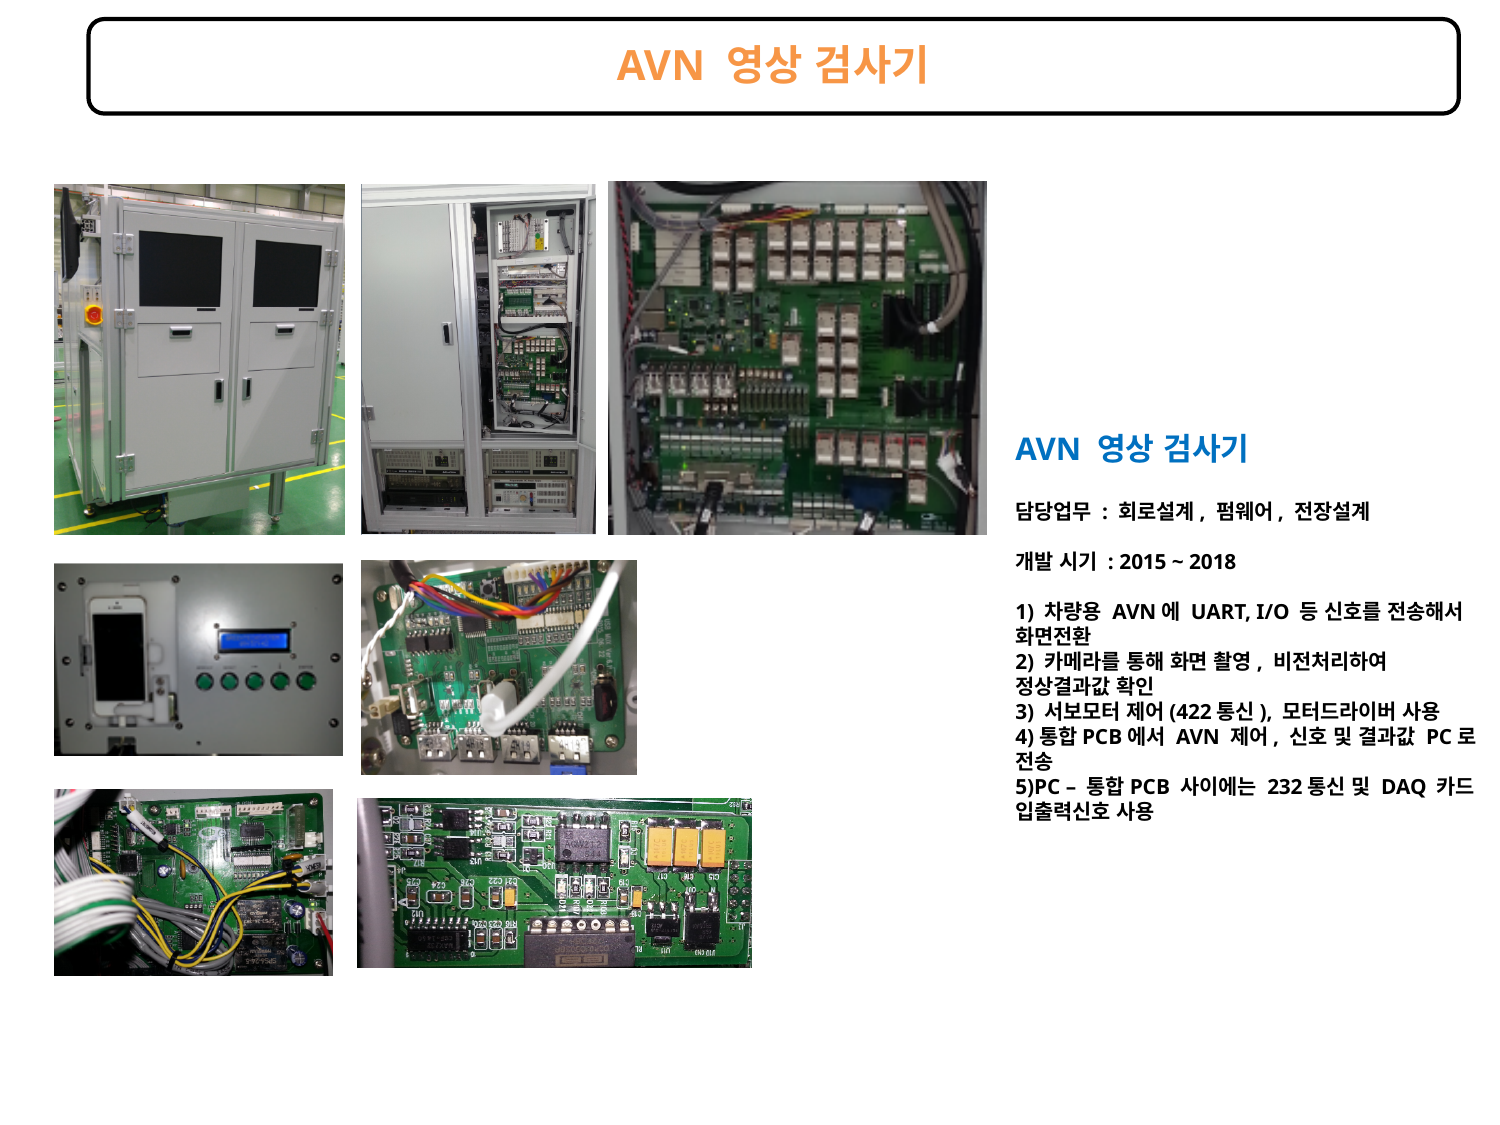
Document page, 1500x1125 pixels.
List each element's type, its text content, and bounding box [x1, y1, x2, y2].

text_box AVN 영상 검사기 [1000, 422, 1441, 475]
text_box [87, 16, 1461, 30]
picture [53, 184, 345, 536]
picture [360, 184, 596, 536]
text_box [86, 96, 1461, 116]
picture [53, 562, 344, 756]
picture [357, 798, 752, 968]
picture [54, 789, 333, 977]
picture [360, 560, 638, 776]
text_box 담당업무 : 회로설계, 펌웨어, 전장설계 개발 시기 : 2015 ~ 2018 1) 차량용 AVN에 UART, I/O 등 신호를 전송해서 화면전환 2) 카메라를 통해 화면 촬영, 비전처리하여 정상결과값 확인 3) 서보모터 제어(422통신), 모터드라이버 사용 4)통합PCB에서 AVN 제어, 신호 및 결과값 PC로 전송 5)PC – 통합PCB 사이에는 232통신 및 DAQ 카드 입출력신호 사용 [1000, 491, 1495, 882]
picture [608, 181, 987, 536]
text_box AVN 영상 검사기 [76, 30, 1471, 96]
